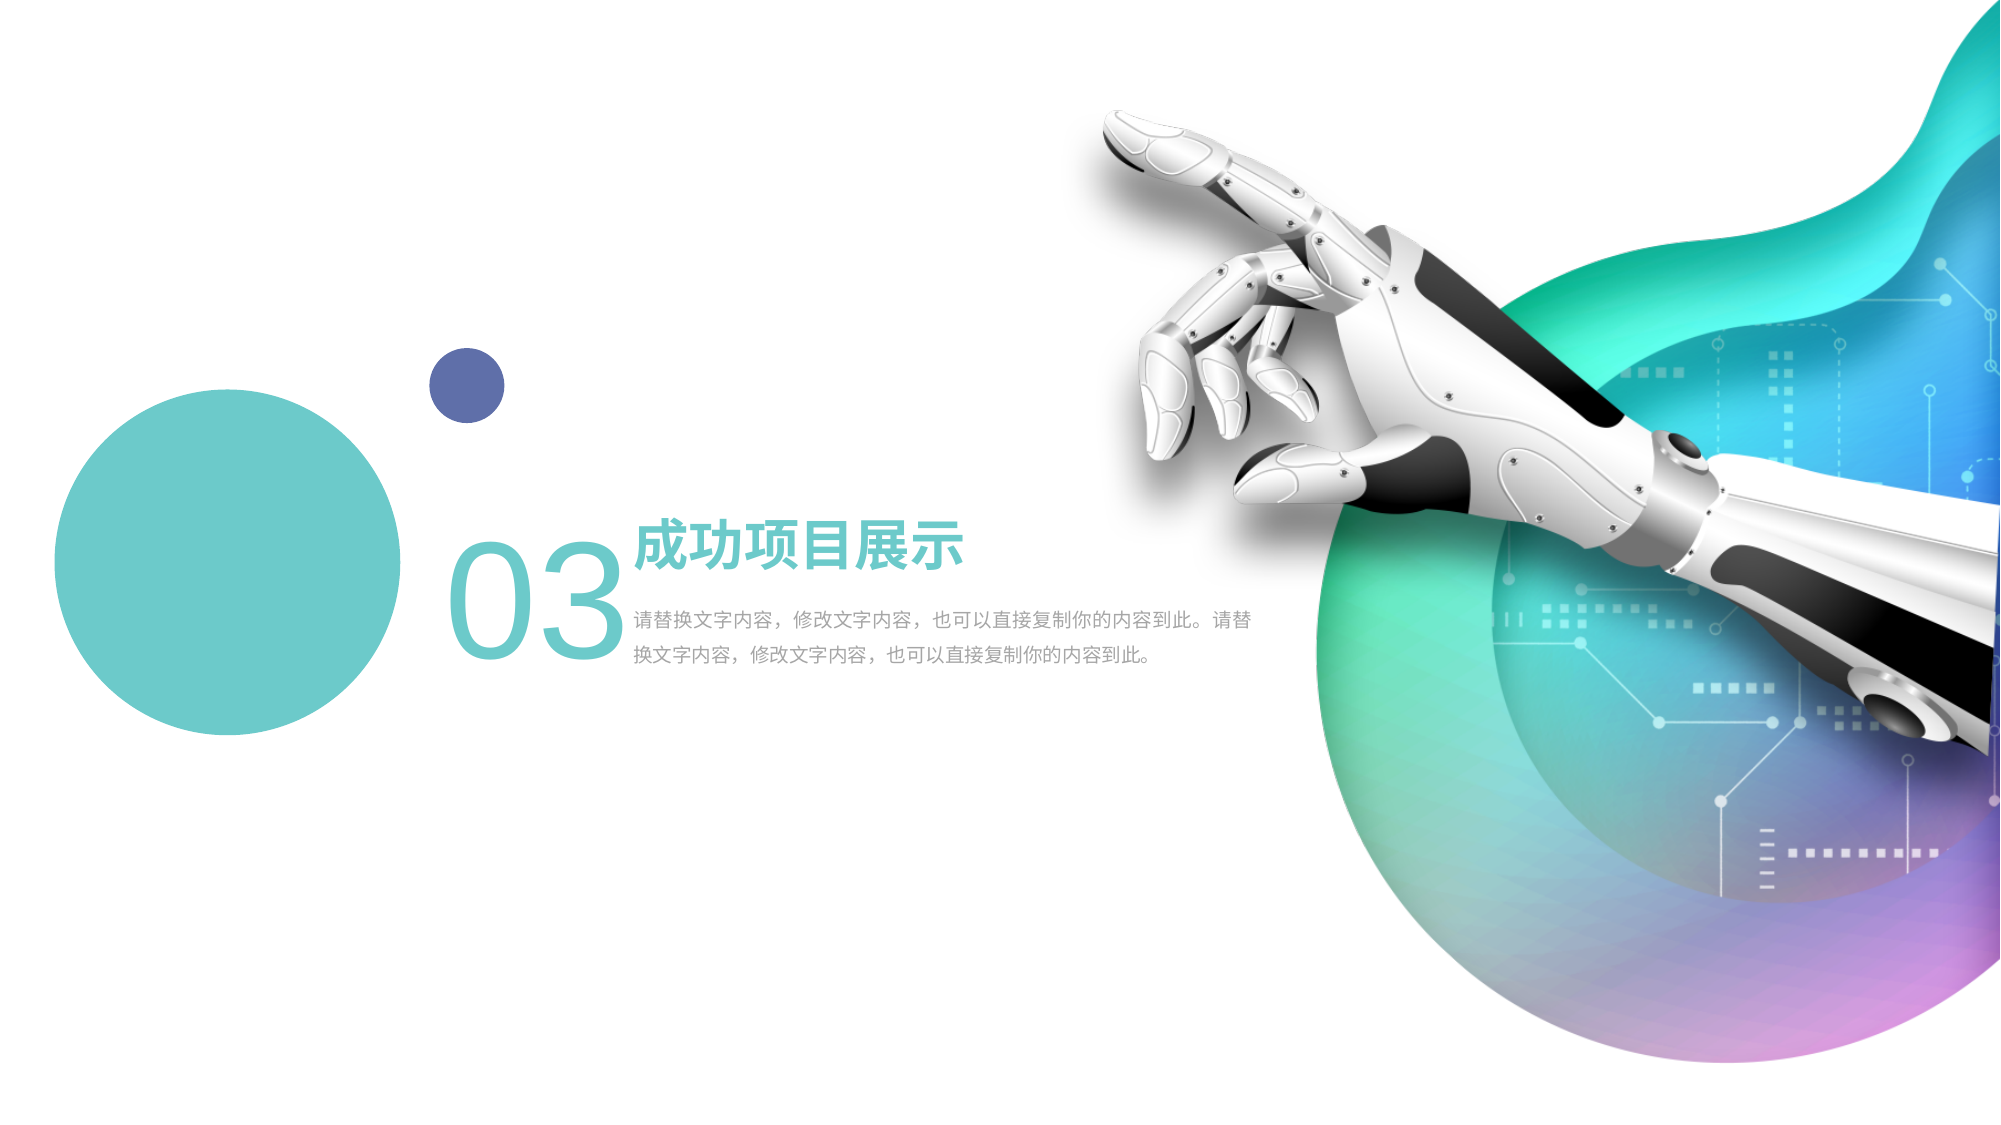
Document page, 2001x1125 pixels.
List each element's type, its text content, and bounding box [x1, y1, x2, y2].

text_box [429, 348, 505, 424]
text_box 成功项目展示 [633, 510, 1061, 577]
text_box 03 [400, 484, 675, 699]
picture [1061, 0, 2000, 1064]
text_box [54, 389, 400, 736]
text_box 请替换文字内容，修改文字内容，也可以直接复制你的内容到此。请替换文字内容，修改文字内容，也可以直接复制你的内容到此。 [633, 595, 1061, 666]
